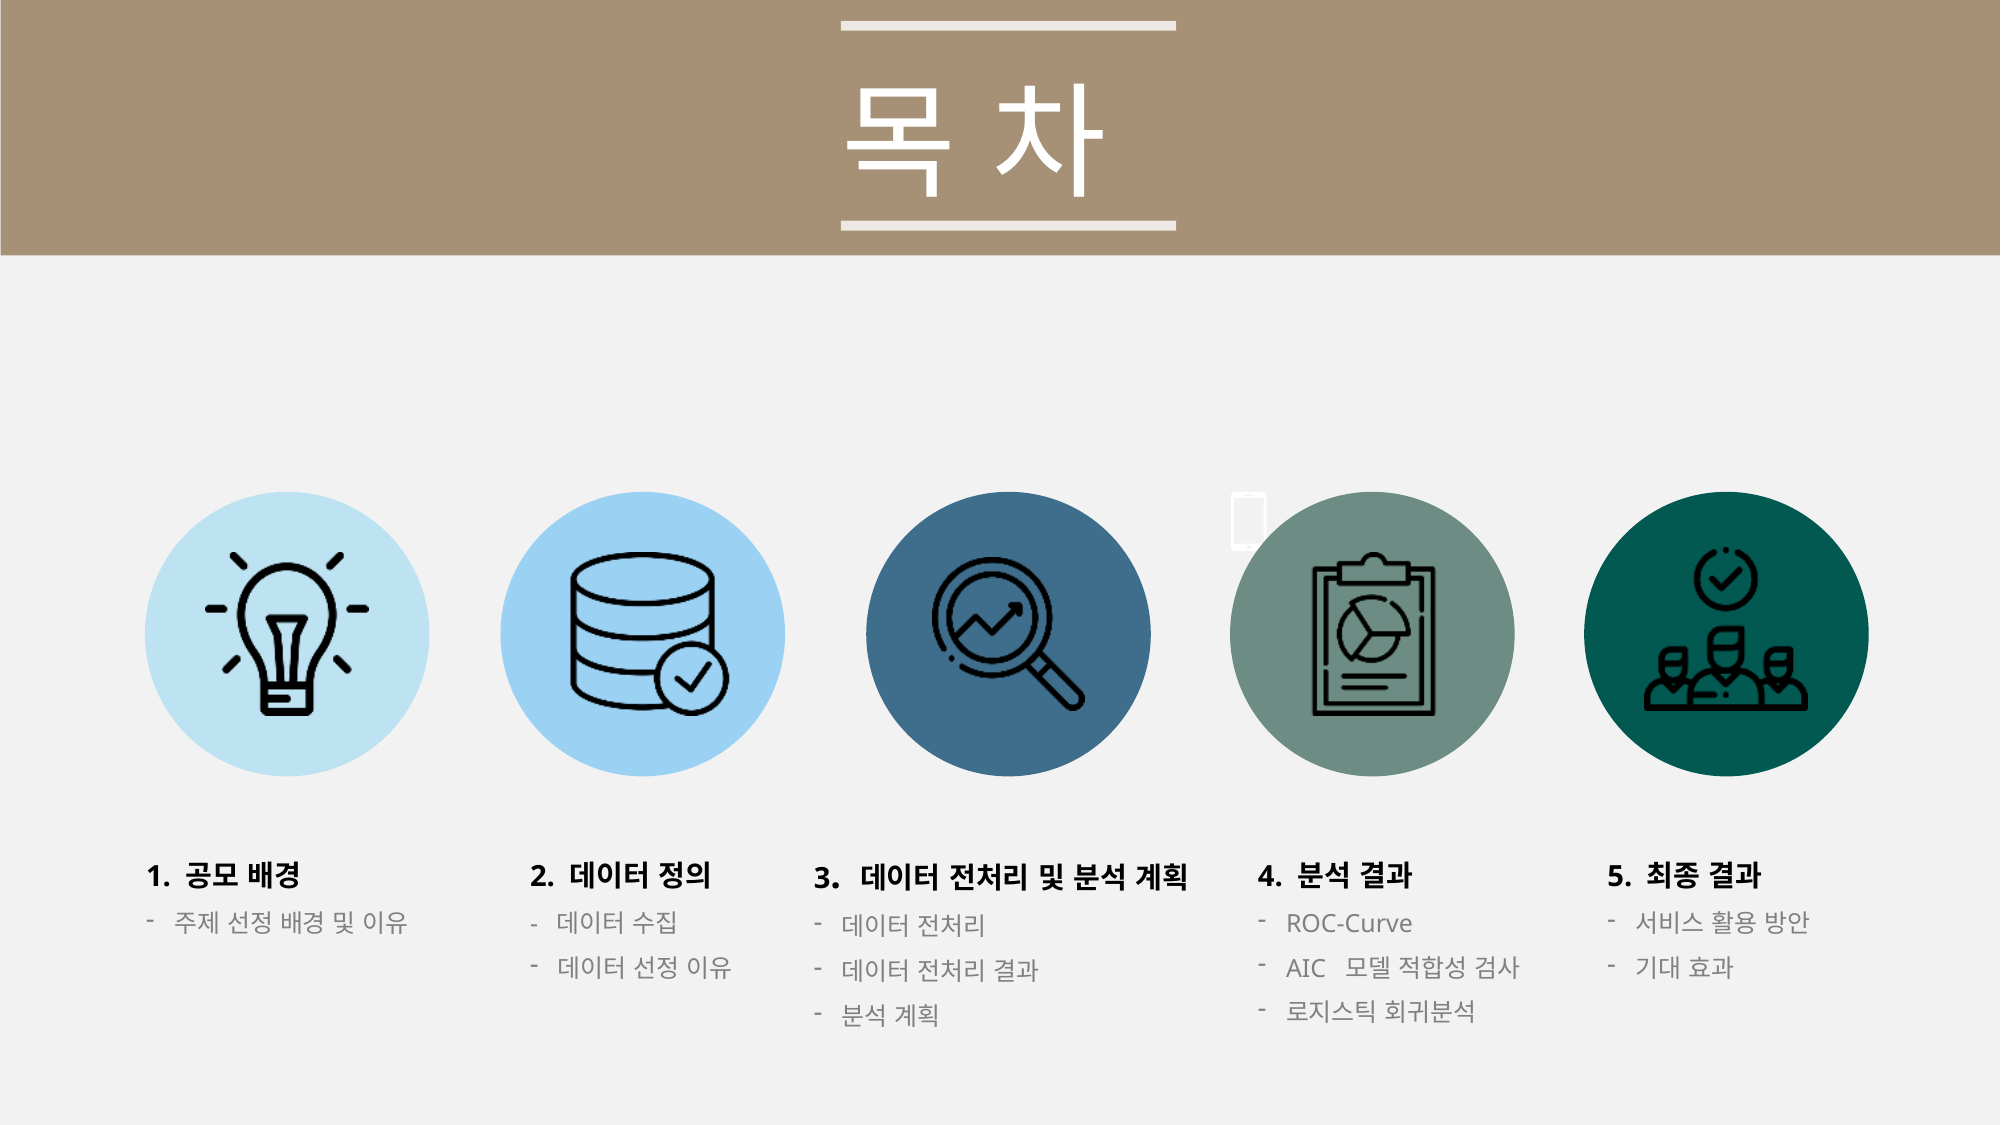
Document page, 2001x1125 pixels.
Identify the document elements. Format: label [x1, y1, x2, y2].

text_box [826, 20, 1191, 231]
text_box [130, 491, 1869, 1078]
text_box [0, 0, 2000, 257]
